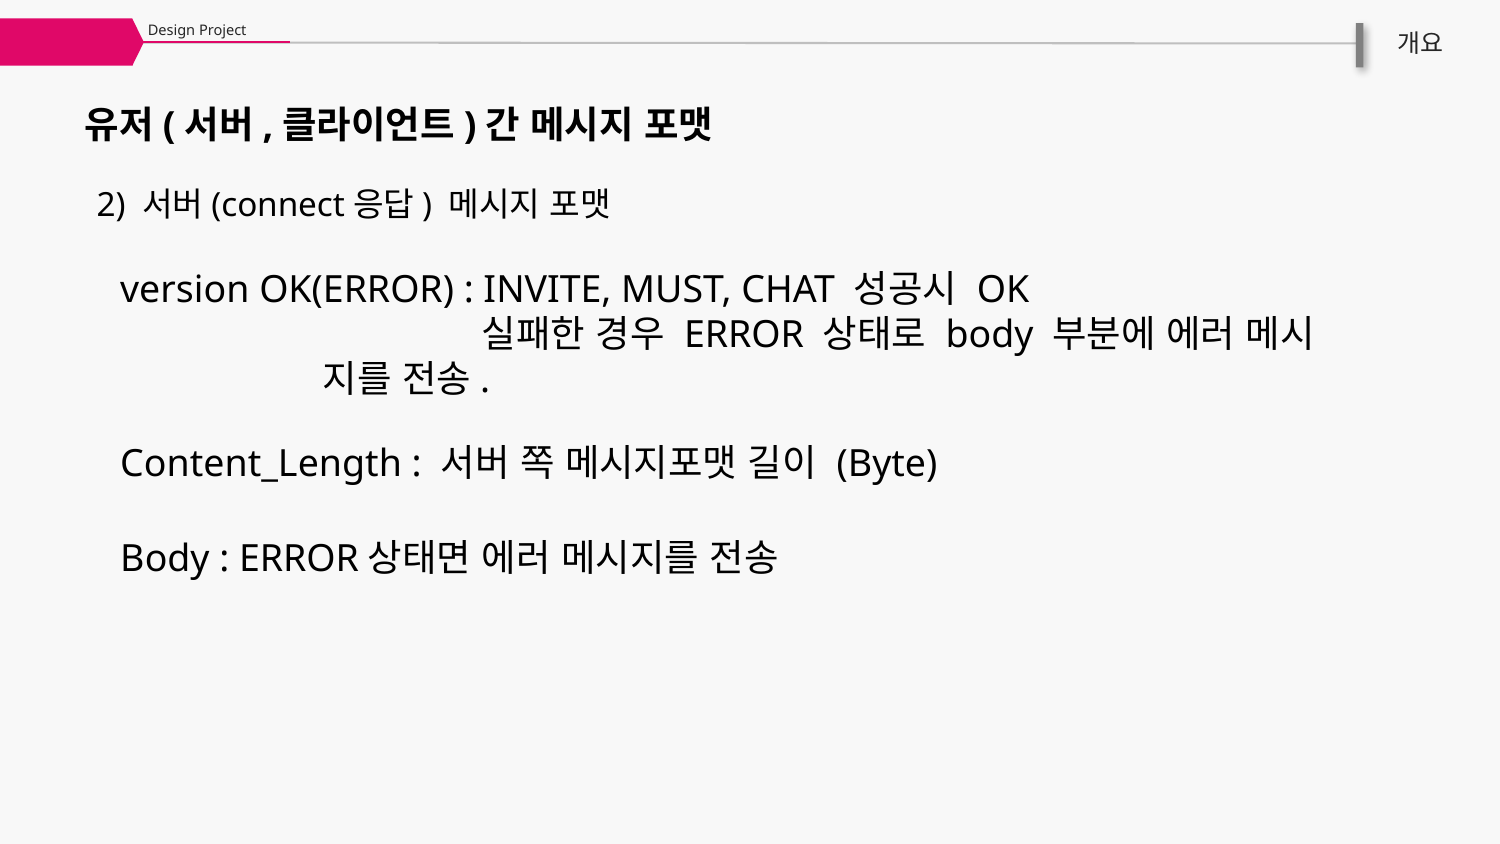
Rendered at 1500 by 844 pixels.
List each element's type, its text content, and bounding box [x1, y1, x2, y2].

text_box Body : ERROR상태면 에러 메시지를 전송 [105, 526, 1348, 632]
text_box version OK(ERROR) : INVITE, MUST, CHAT 성공시 OK 실패한 경우 ERROR 상태로 body 부분에 에러 메시 지를 전송. [105, 257, 1383, 408]
text_box Content_Length : 서버 쪽 메시지포맷 길이 (Byte) [105, 431, 1219, 492]
text_box 유저(서버,클라이언트)간 메시지 포맷 [70, 93, 1395, 154]
text_box 2) 서버(connect응답) 메시지 포맷 [81, 175, 1137, 231]
text_box [0, 0, 1500, 75]
